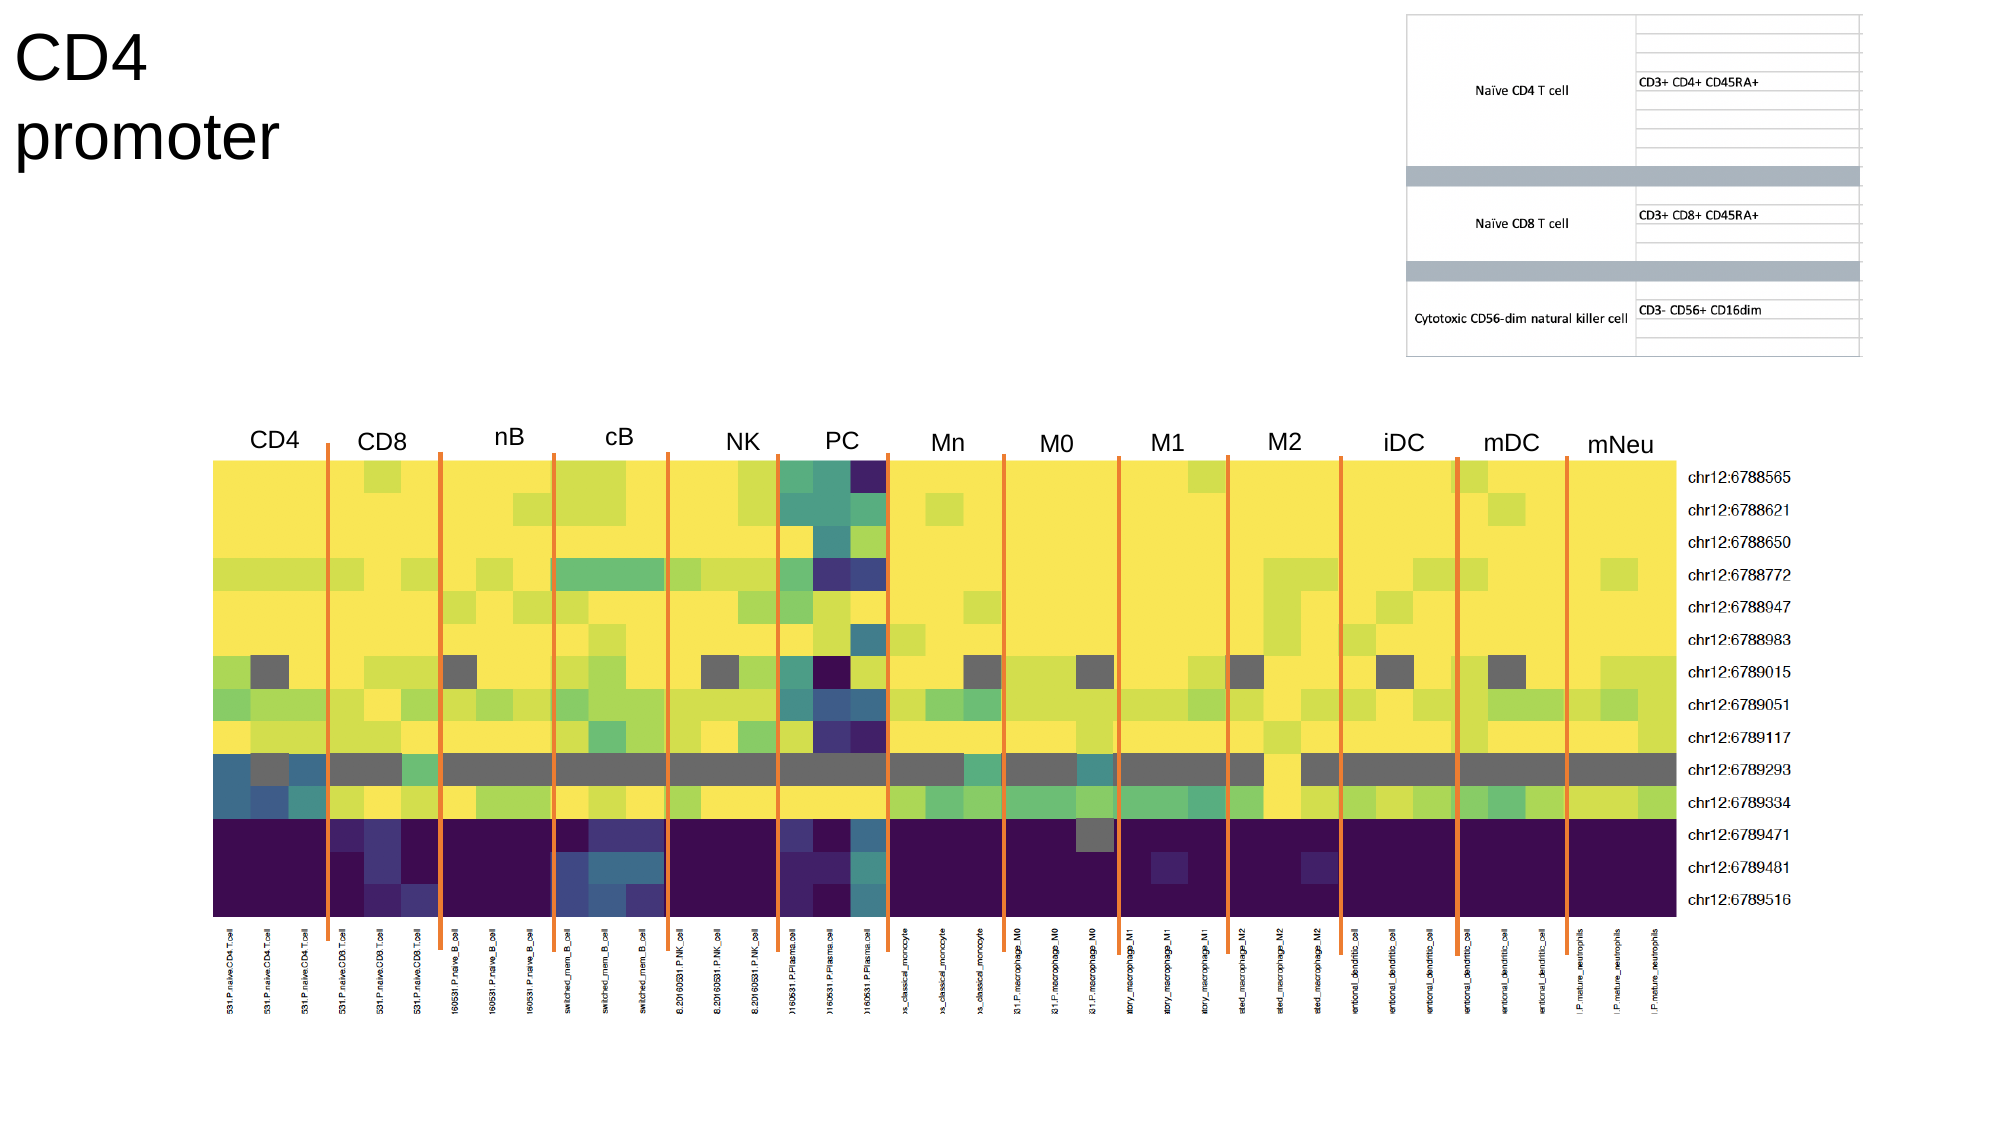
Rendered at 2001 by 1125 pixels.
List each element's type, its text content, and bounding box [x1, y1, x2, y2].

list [194, 299, 1802, 1014]
picture [1406, 14, 1863, 357]
text_box CD4 promoter [0, 5, 407, 181]
